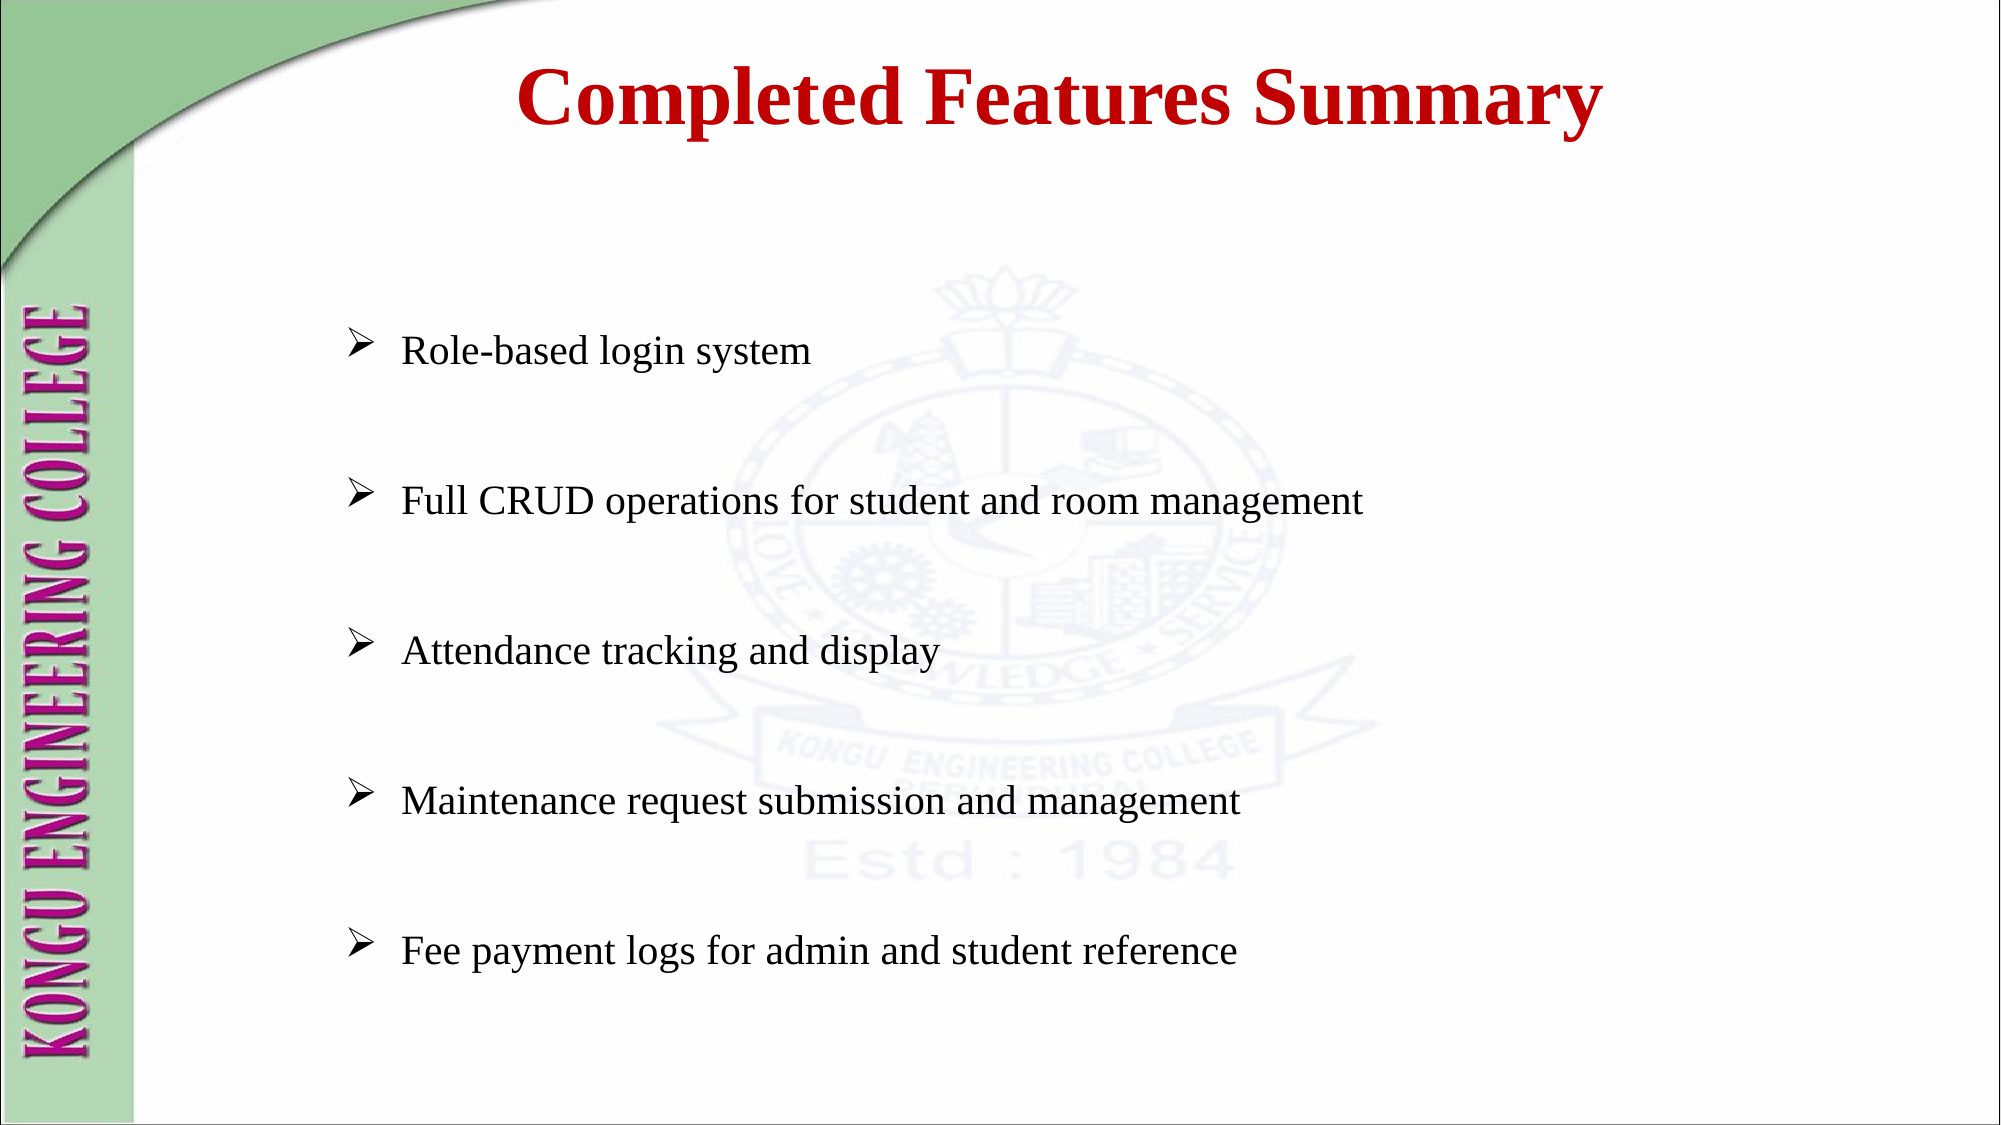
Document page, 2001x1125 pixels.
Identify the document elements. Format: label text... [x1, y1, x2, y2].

text_box Role-based login system Full CRUD operations for student and room management Attendance tracking and display Maintenance request submission and management Fee payment logs for admin and student reference [330, 290, 2000, 980]
picture [0, 0, 2001, 1125]
text_box Completed Features Summary [361, 33, 1760, 149]
